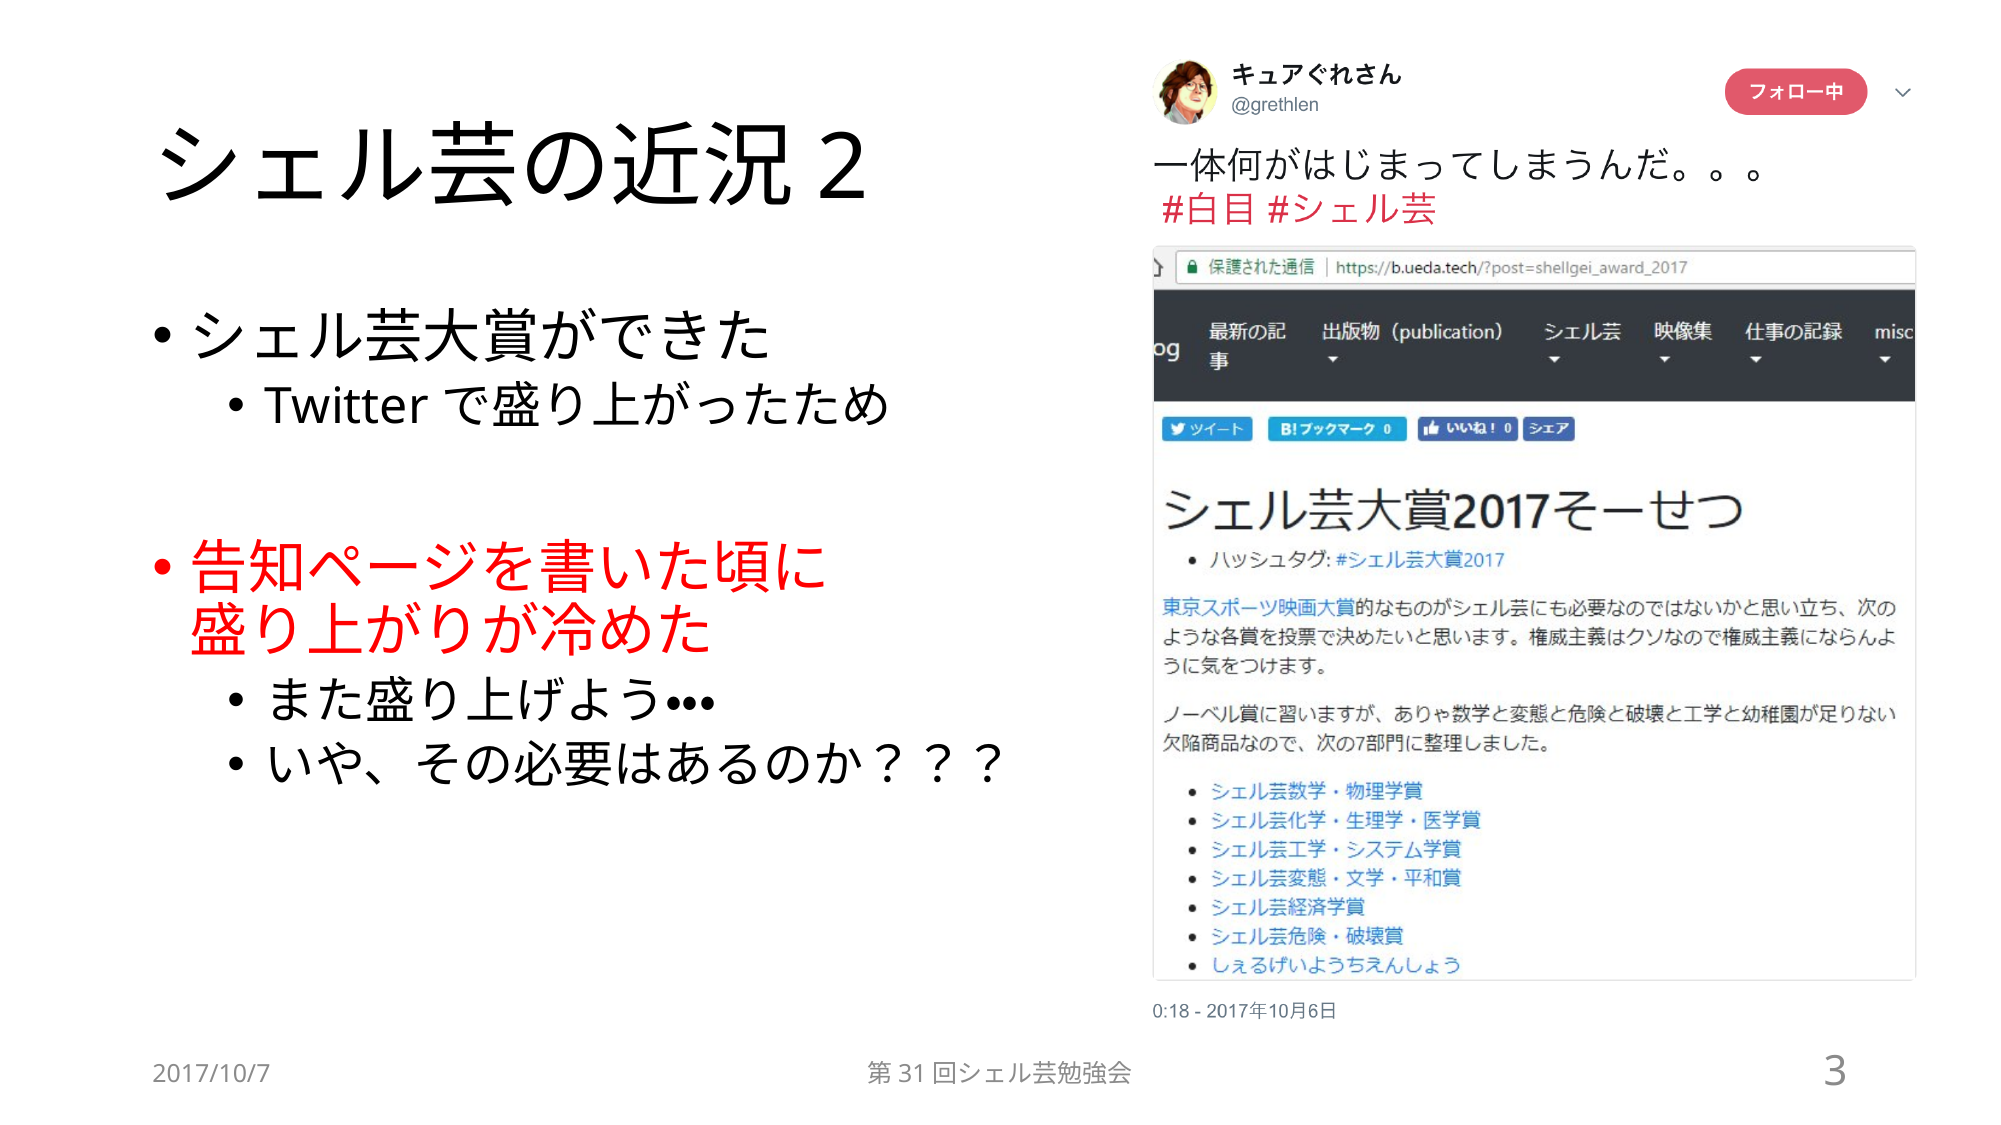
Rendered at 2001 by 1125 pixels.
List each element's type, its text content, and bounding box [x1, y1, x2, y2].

slide_number 3 [1412, 1042, 1863, 1103]
list シェル芸大賞ができた Twitterで盛り上がったため 告知ページを書いた頃に 盛り上がりが冷めた また盛り上げよう・・・ いや、その必要はあるのか？？？ [137, 299, 1133, 1014]
footer 第31回シェル芸勉強会 [662, 1042, 1338, 1103]
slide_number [137, 1042, 588, 1103]
picture [1133, 52, 1927, 1028]
title シェル芸の近況2 [137, 59, 1133, 278]
